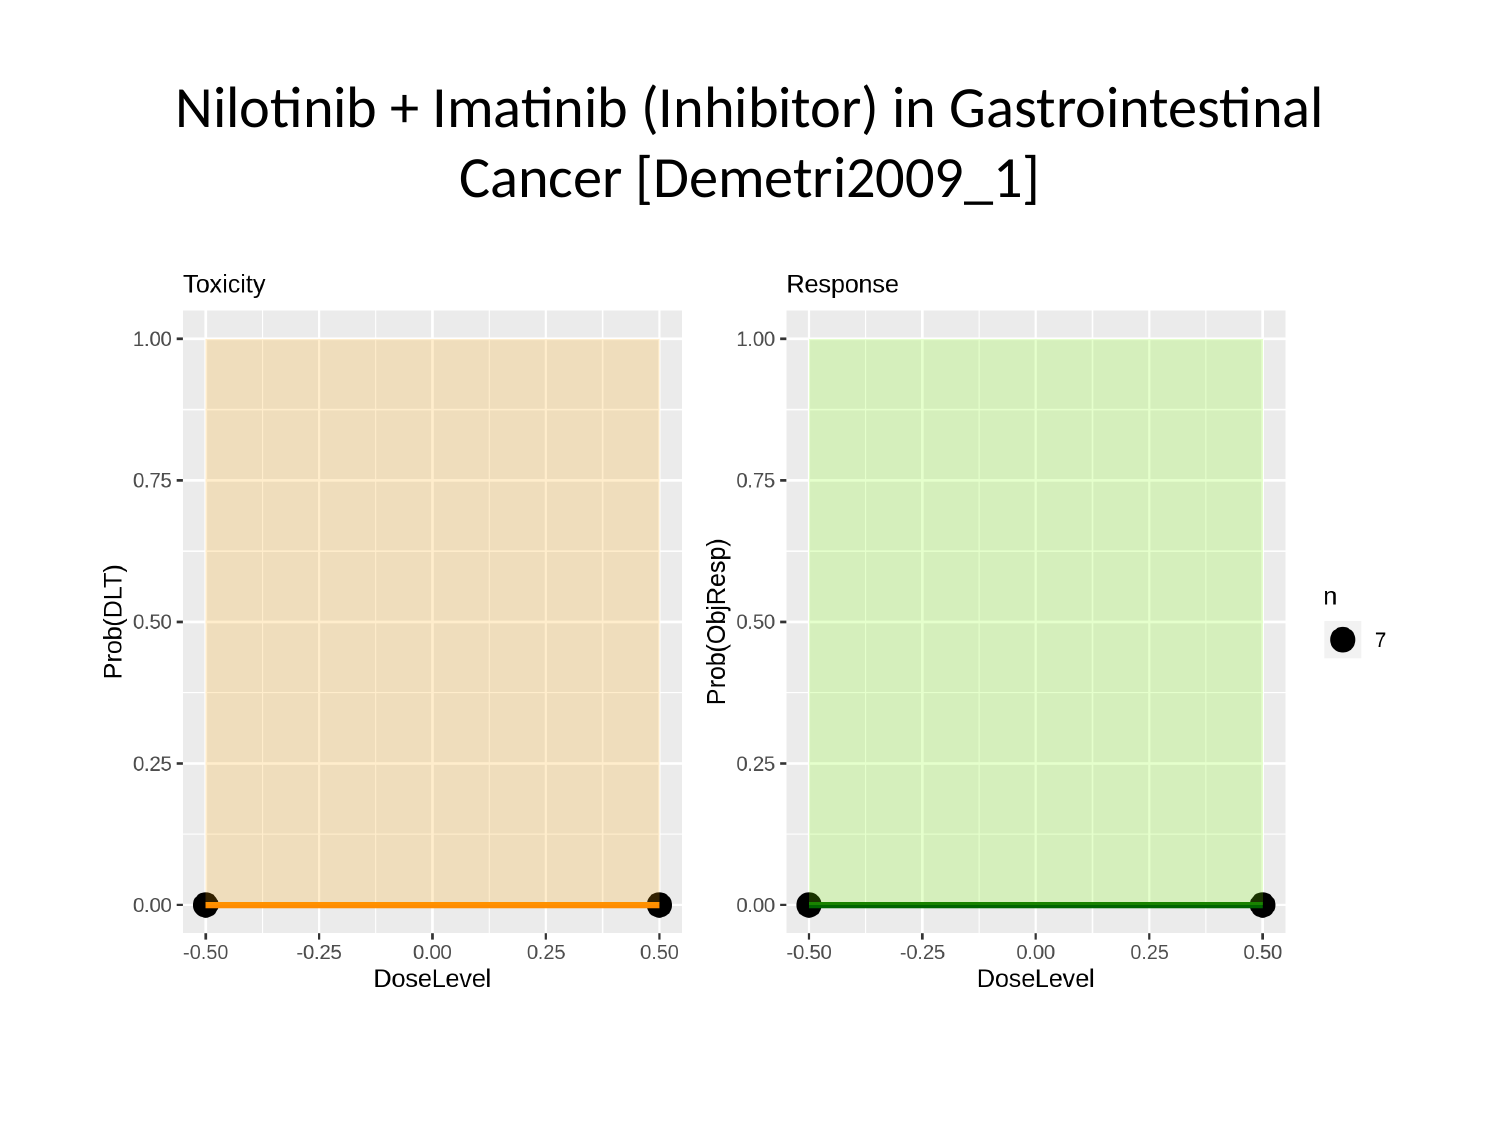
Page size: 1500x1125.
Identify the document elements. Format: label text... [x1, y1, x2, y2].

title Nilotinib + Imatinib (Inhibitor) in Gastrointestinal Cancer [Demetri2009_1] [75, 45, 1425, 233]
picture [91, 262, 1411, 1005]
